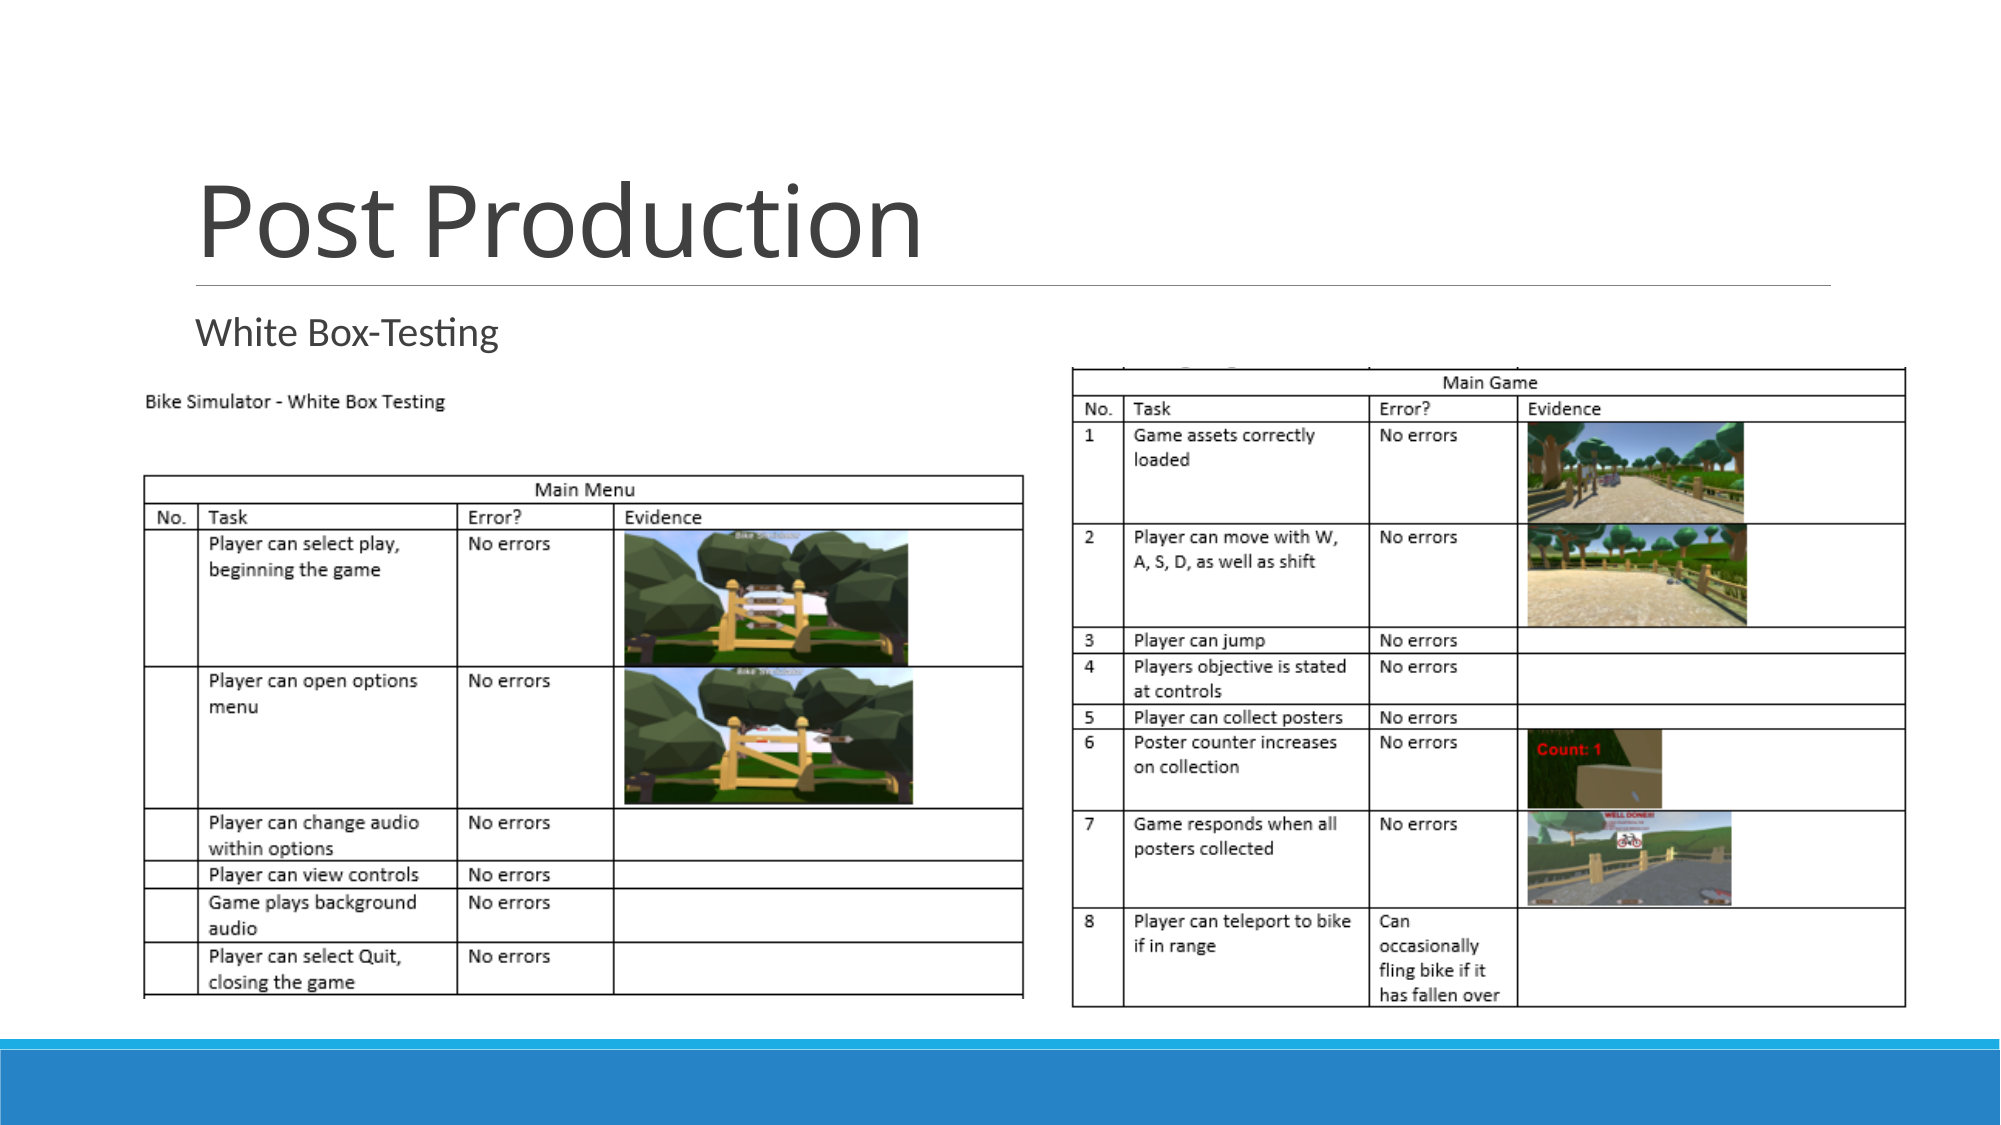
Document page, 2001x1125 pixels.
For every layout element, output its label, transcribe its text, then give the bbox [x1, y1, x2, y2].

list White Box-Testing [180, 302, 1830, 381]
picture [115, 366, 1928, 1035]
title Post Production [180, 47, 1830, 285]
